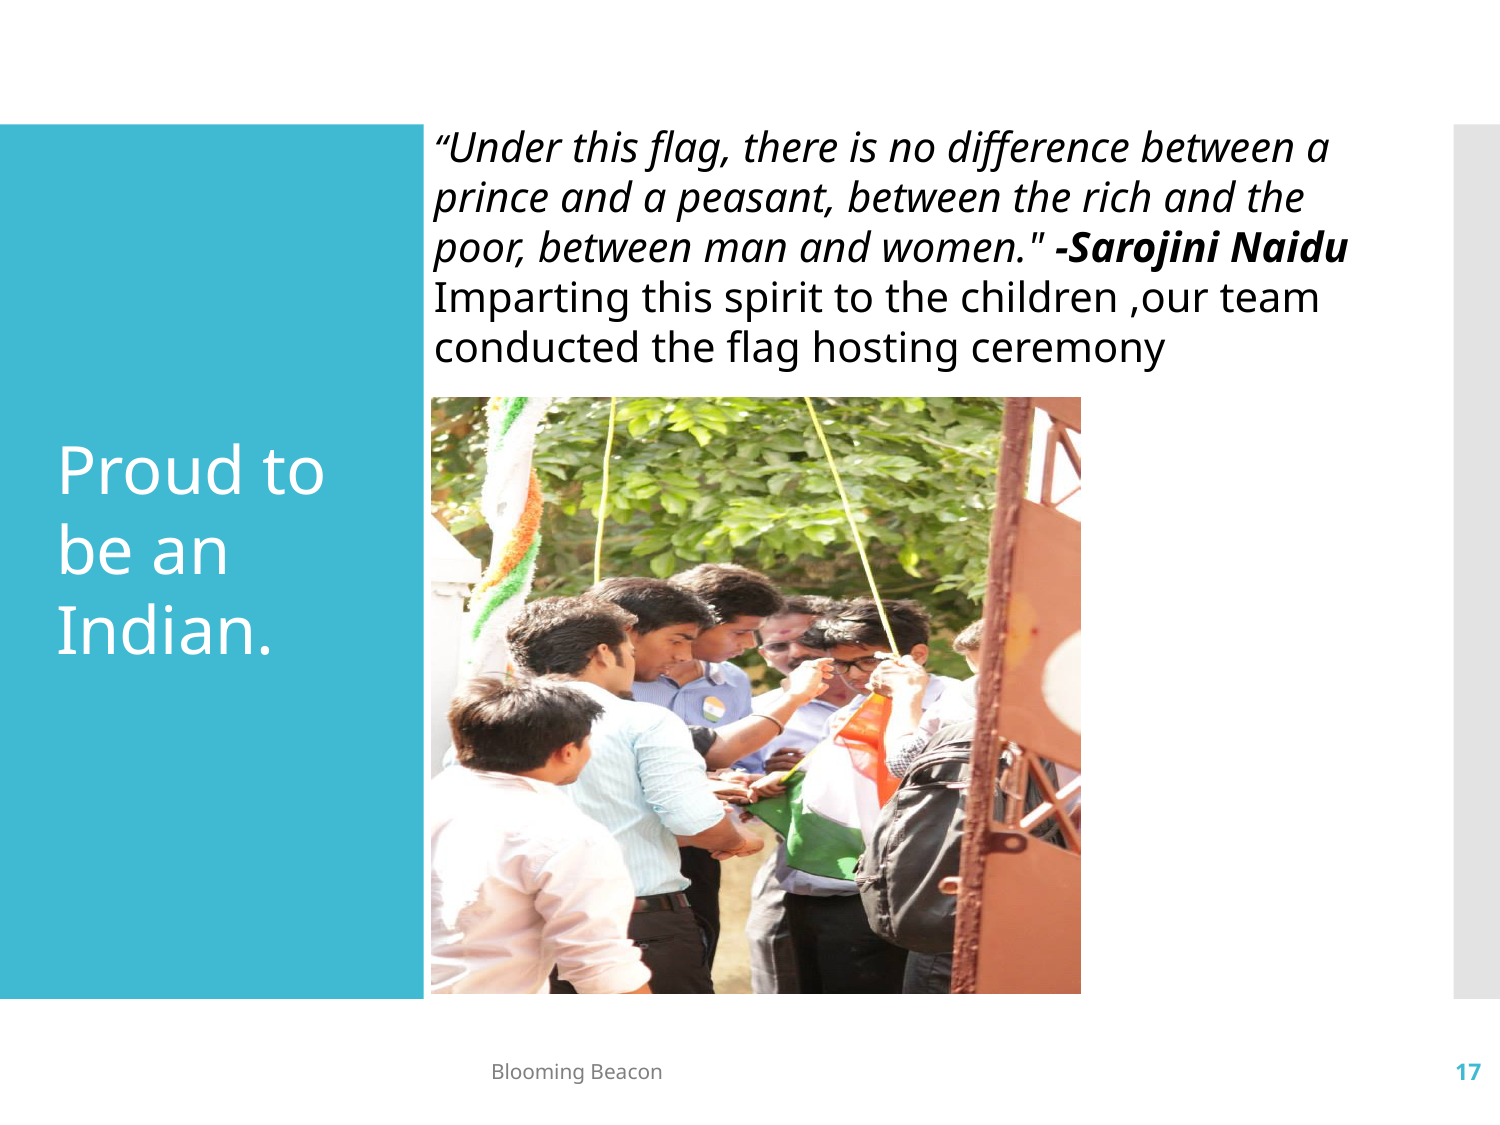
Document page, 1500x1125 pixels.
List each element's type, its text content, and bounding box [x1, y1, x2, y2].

slide_number 17 [1308, 1042, 1497, 1103]
text_box “Under this flag, there is no difference between a prince and a peasant, between the rich and the poor, between man and women." -Sarojini Naidu Imparting this spirit to the children ,our team conducted the flag hosting ceremony [419, 113, 1365, 379]
footer Blooming Beacon [476, 1042, 1204, 1103]
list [430, 396, 1081, 994]
text_box Proud to be an Indian. [41, 420, 384, 676]
